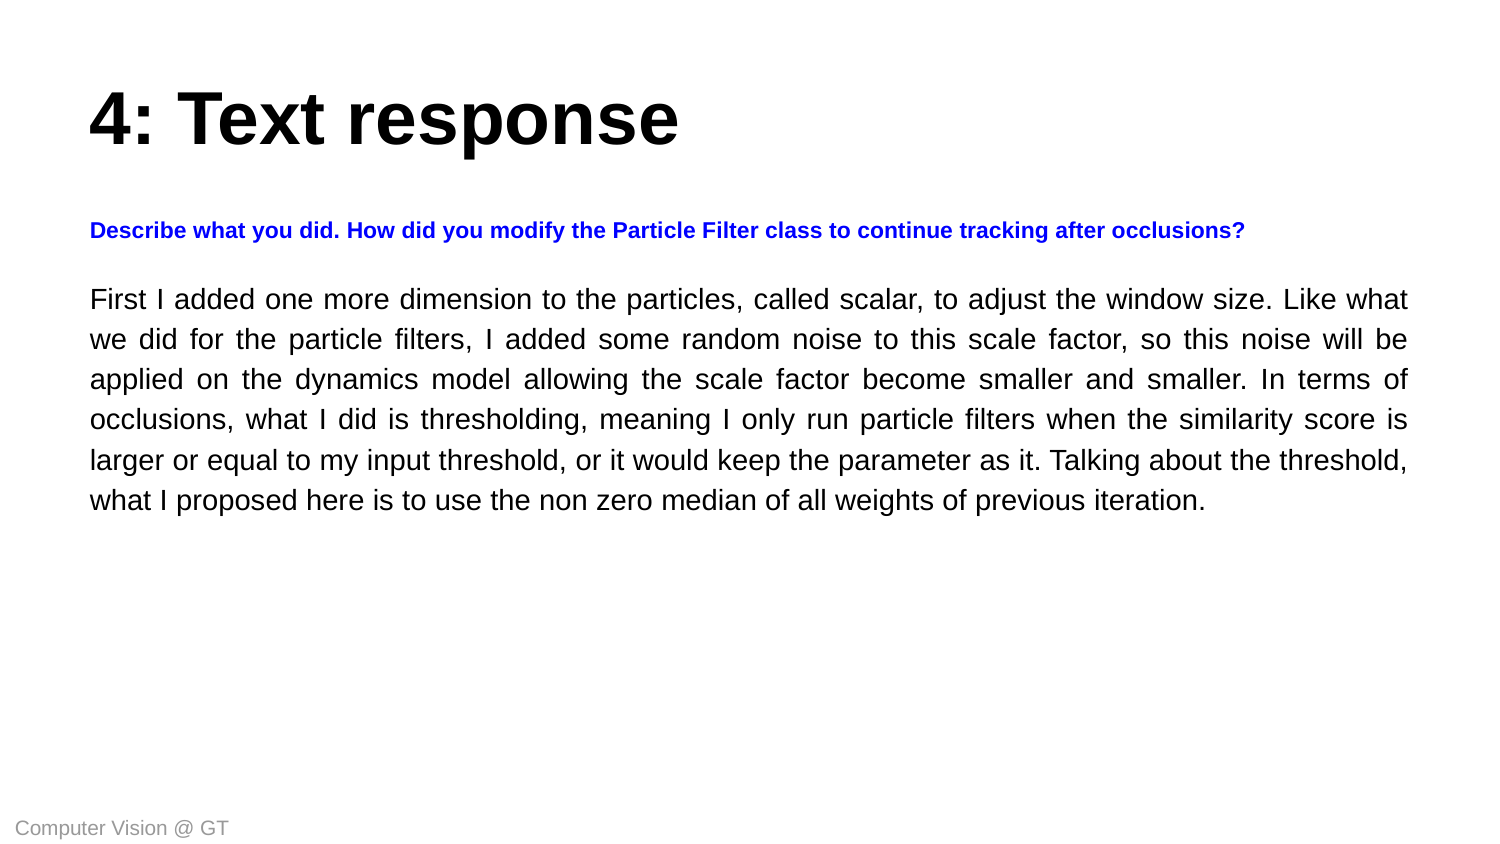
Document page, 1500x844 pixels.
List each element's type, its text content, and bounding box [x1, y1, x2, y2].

text_box Computer Vision @ GT [0, 811, 421, 844]
text_box Describe what you did. How did you modify the Particle Filter class to continue tracking after occlusions? First I added one more dimension to the particles, called scalar, to adjust the window size. Like what we did for the particle filters, I added some random noise to this scale factor, so this noise will be applied on the dynamics model allowing the scale factor become smaller and smaller. In terms of occlusions, what I did is thresholding, meaning I only run particle filters when the similarity score is larger or equal to my input threshold, or it would keep the parameter as it. Talking about the threshold, what I proposed here is to use the non zero median of all weights of previous iteration. [74, 196, 1425, 808]
text_box 4: Text response [75, 33, 1484, 175]
